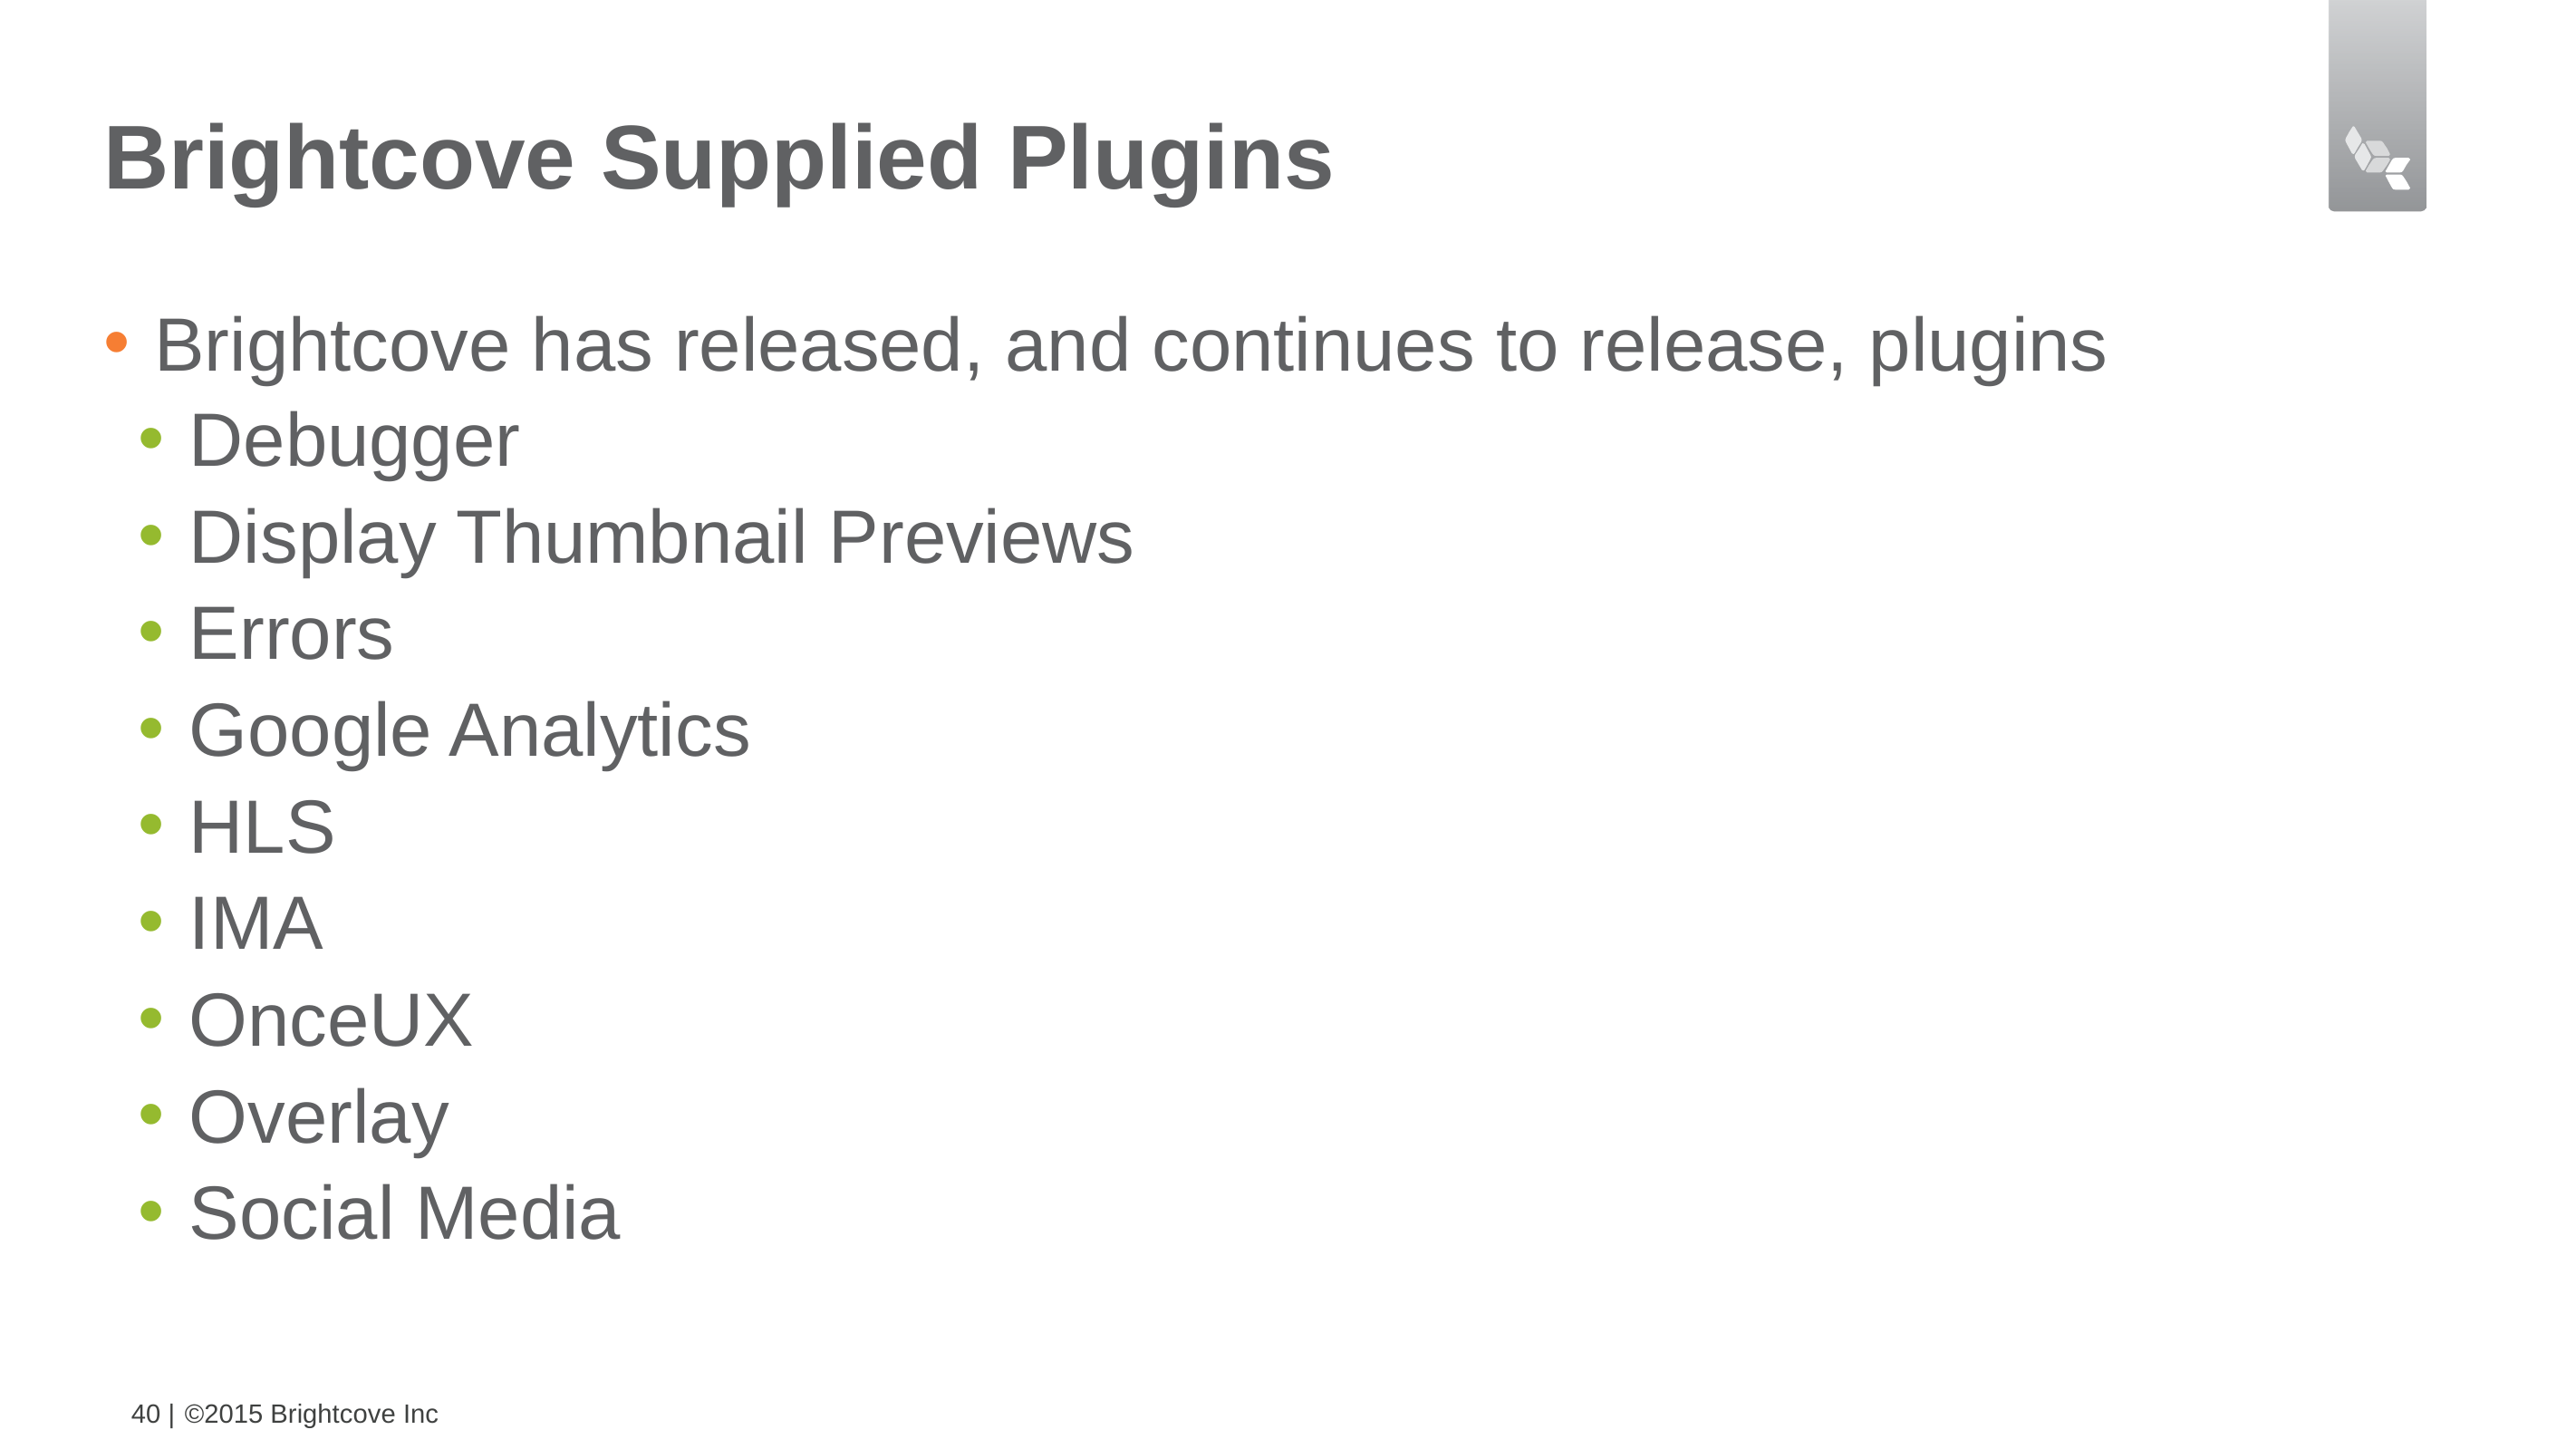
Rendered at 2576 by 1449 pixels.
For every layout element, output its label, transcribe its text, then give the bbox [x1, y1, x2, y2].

title Brightcove Supplied Plugins [80, 44, 2270, 260]
slide_number 40 | [88, 1374, 189, 1449]
footer ©2015 Brightcove Inc [189, 1374, 988, 1449]
list Brightcove has released, and continues to release, plugins Debugger Display Thumbnail Previews Errors Google Analytics HLS IMA OnceUX Overlay Social Media [80, 284, 2441, 1302]
